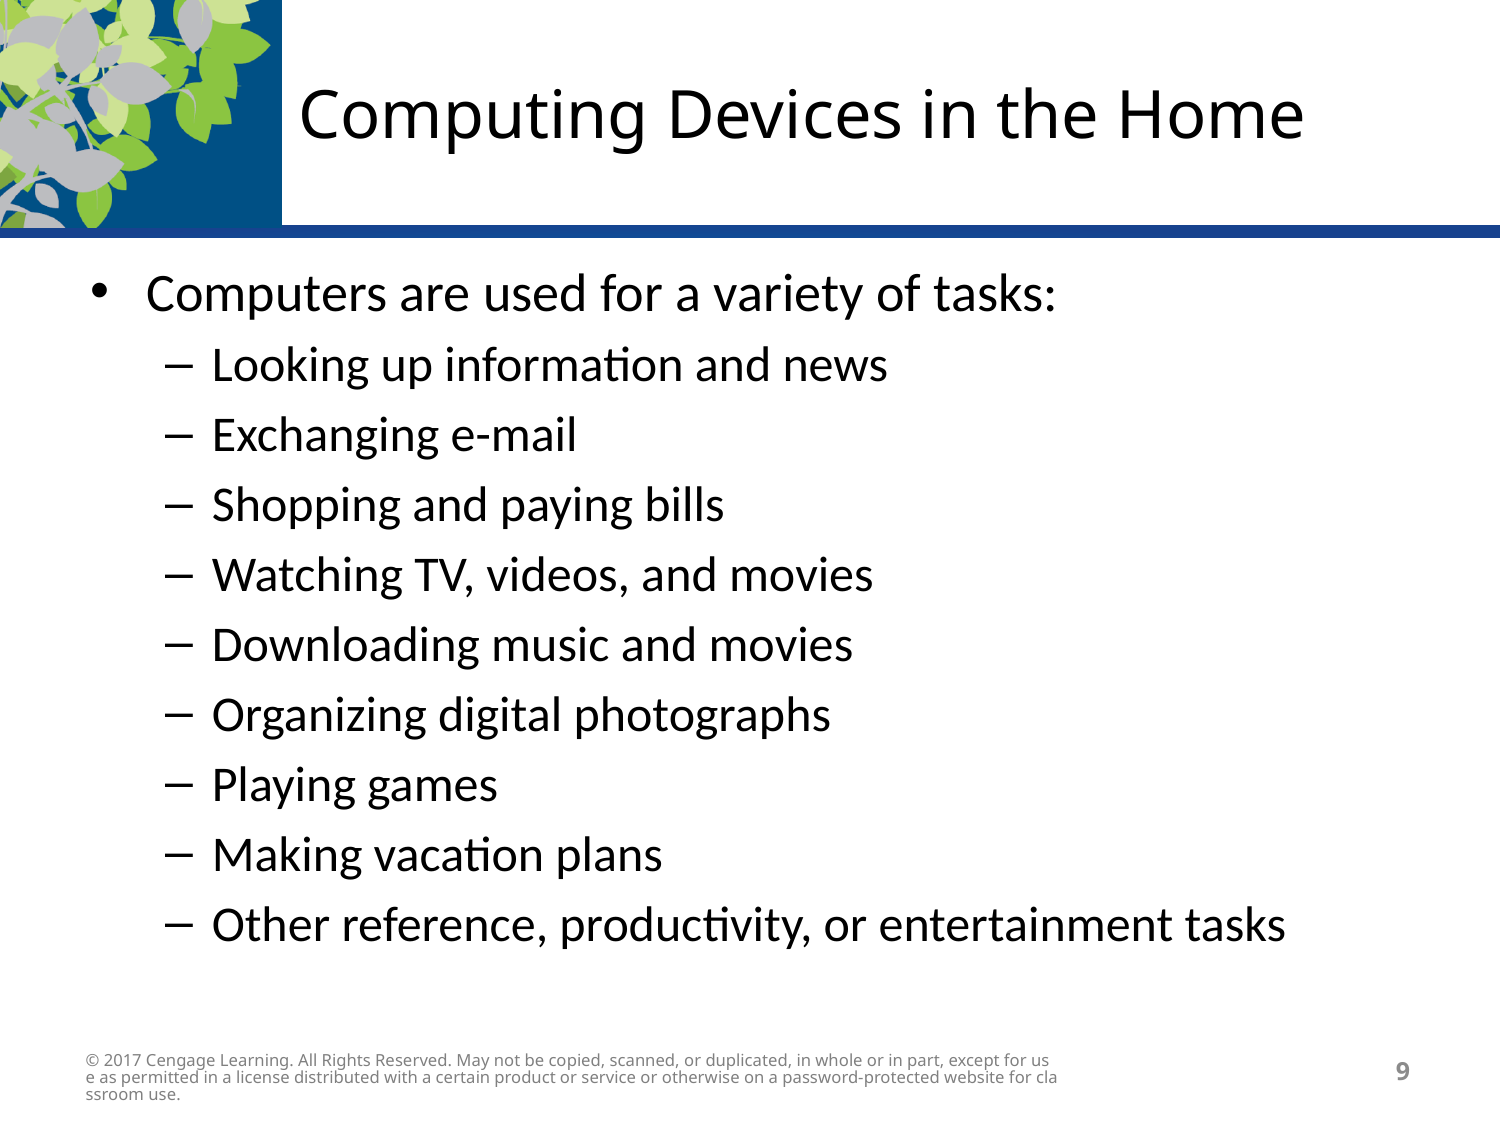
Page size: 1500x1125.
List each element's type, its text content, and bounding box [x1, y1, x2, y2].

picture [0, 0, 1500, 238]
footer © 2017 Cengage Learning. All Rights Reserved. May not be copied, scanned, or duplicated, in whole or in part, except for use as permitted in a license distributed with a certain product or service or otherwise on a password-protected website for classroom use. [70, 1042, 1074, 1103]
list Computers are used for a variety of tasks: Looking up information and news Exchanging e-mail Shopping and paying bills Watching TV, videos, and movies Downloading music and movies Organizing digital photographs Playing games Making vacation plans Other reference, productivity, or entertainment tasks [74, 249, 1426, 1006]
title Computing Devices in the Home [283, 44, 1483, 179]
slide_number 9 [1074, 1042, 1425, 1103]
